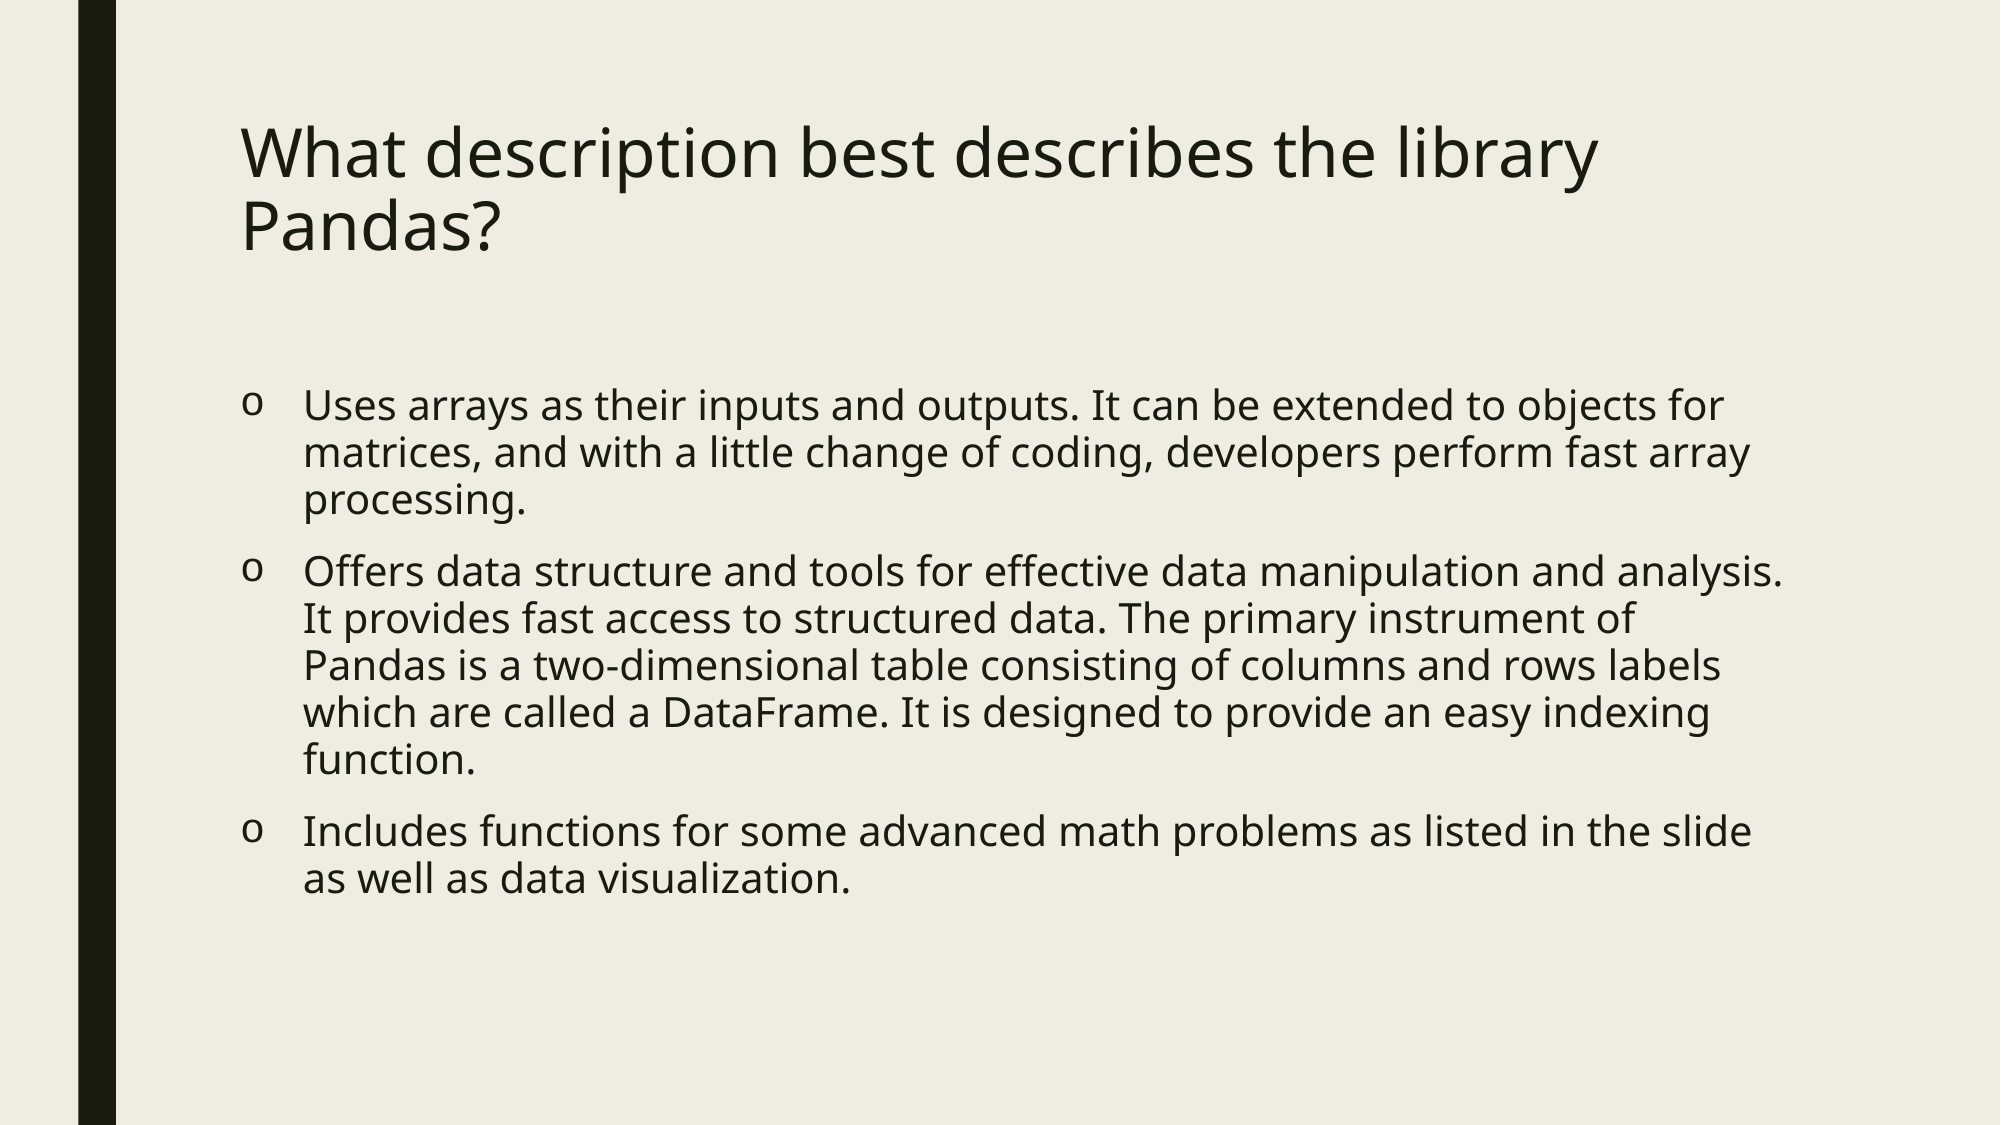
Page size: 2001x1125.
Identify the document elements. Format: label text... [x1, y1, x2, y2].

list Uses arrays as their inputs and outputs. It can be extended to objects for matrices, and with a little change of coding, developers perform fast array processing. Offers data structure and tools for effective data manipulation and analysis. It provides fast access to structured data. The primary instrument of Pandas is a two-dimensional table consisting of columns and rows labels which are called a DataFrame. It is designed to provide an easy indexing function. Includes functions for some advanced math problems as listed in the slide as well as data visualization. [225, 375, 1800, 963]
title What description best describes the library Pandas? [225, 112, 1800, 357]
